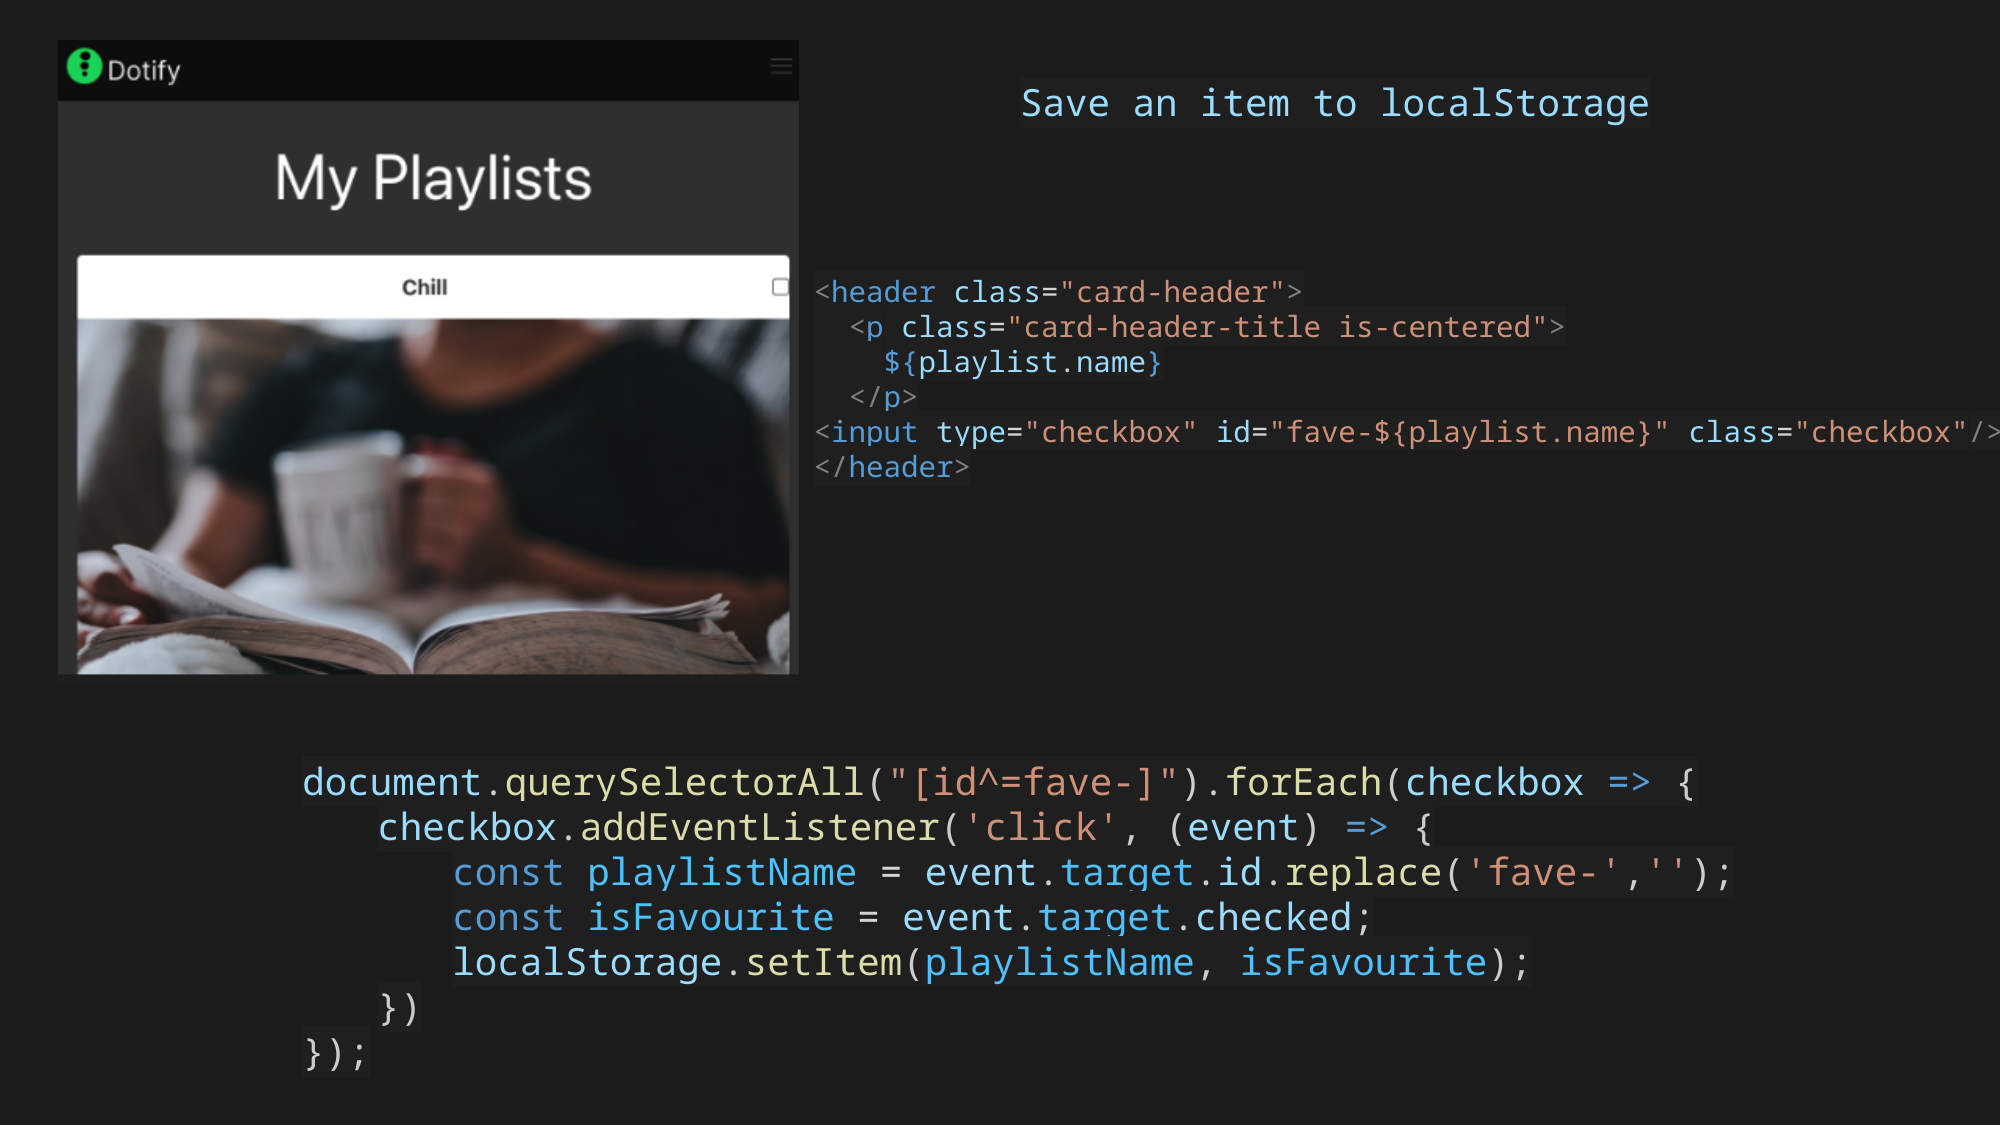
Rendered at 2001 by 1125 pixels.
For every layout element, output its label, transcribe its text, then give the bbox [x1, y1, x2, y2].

text_box Save an item to localStorage [1005, 71, 1666, 132]
text_box <header class="card-header"> <p class="card-header-title is-centered"> ${playlist.name} </p> <input type="checkbox" id="fave-${playlist.name}" class="checkbox"/> </header> [800, 230, 2000, 491]
text_box document.querySelectorAll("[id^=fave-]").forEach(checkbox => { checkbox.addEventListener('click', (event) => { const playlistName = event.target.id.replace('fave-',''); const isFavourite = event.target.checked; localStorage.setItem(playlistName, isFavourite); }) }); [287, 750, 1858, 1081]
picture [57, 40, 800, 684]
